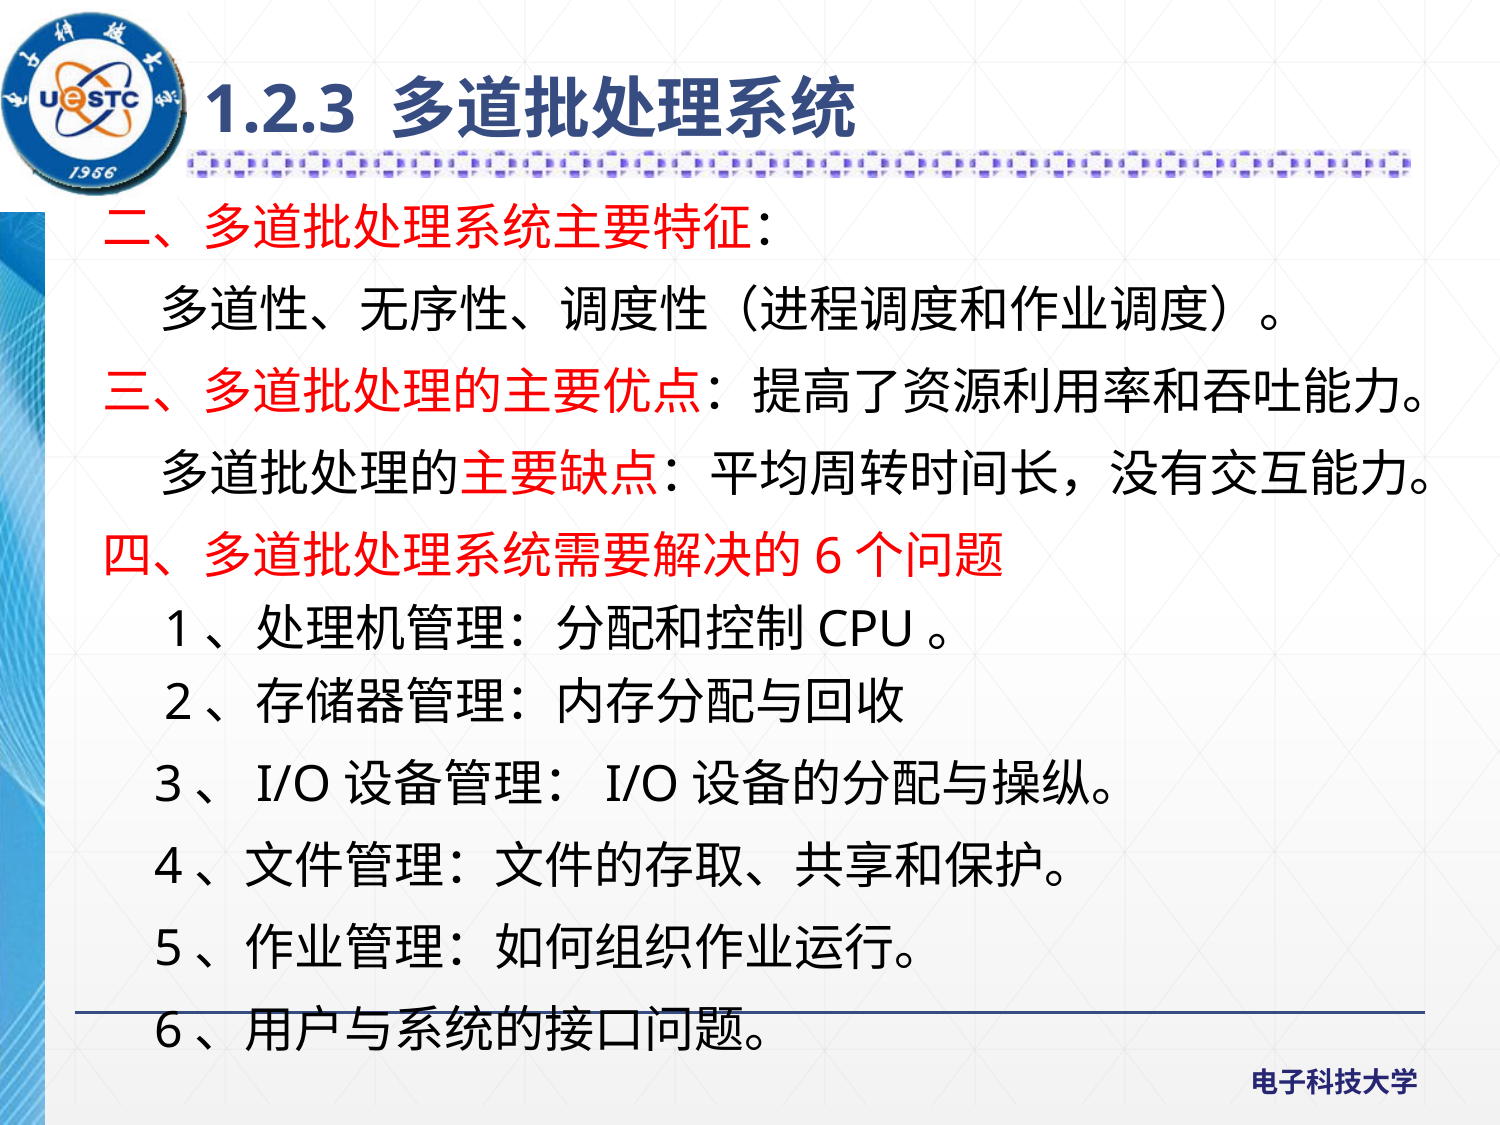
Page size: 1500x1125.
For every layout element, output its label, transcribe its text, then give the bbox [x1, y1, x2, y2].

picture [0, 0, 189, 197]
text_box 1.2.3 多道批处理系统 [189, 67, 1031, 180]
list 二、多道批处理系统主要特征： 多道性、无序性、调度性（进程调度和作业调度）。 三、多道批处理的主要优点：提高了资源利用率和吞吐能力。 多道批处理的主要缺点：平均周转时间长，没有交互能力。 四、多道批处理系统需要解决的6个问题 1、处理机管理：分配和控制CPU。 2、存储器管理：内存分配与回收 3、I/O设备管理：I/O设备的分配与操纵。 4、文件管理：文件的存取、共享和保护。 5、作业管理：如何组织作业运行。 6、用户与系统的接口问题。 [87, 194, 1474, 1013]
picture [0, 212, 45, 1125]
picture [1031, 149, 1411, 178]
